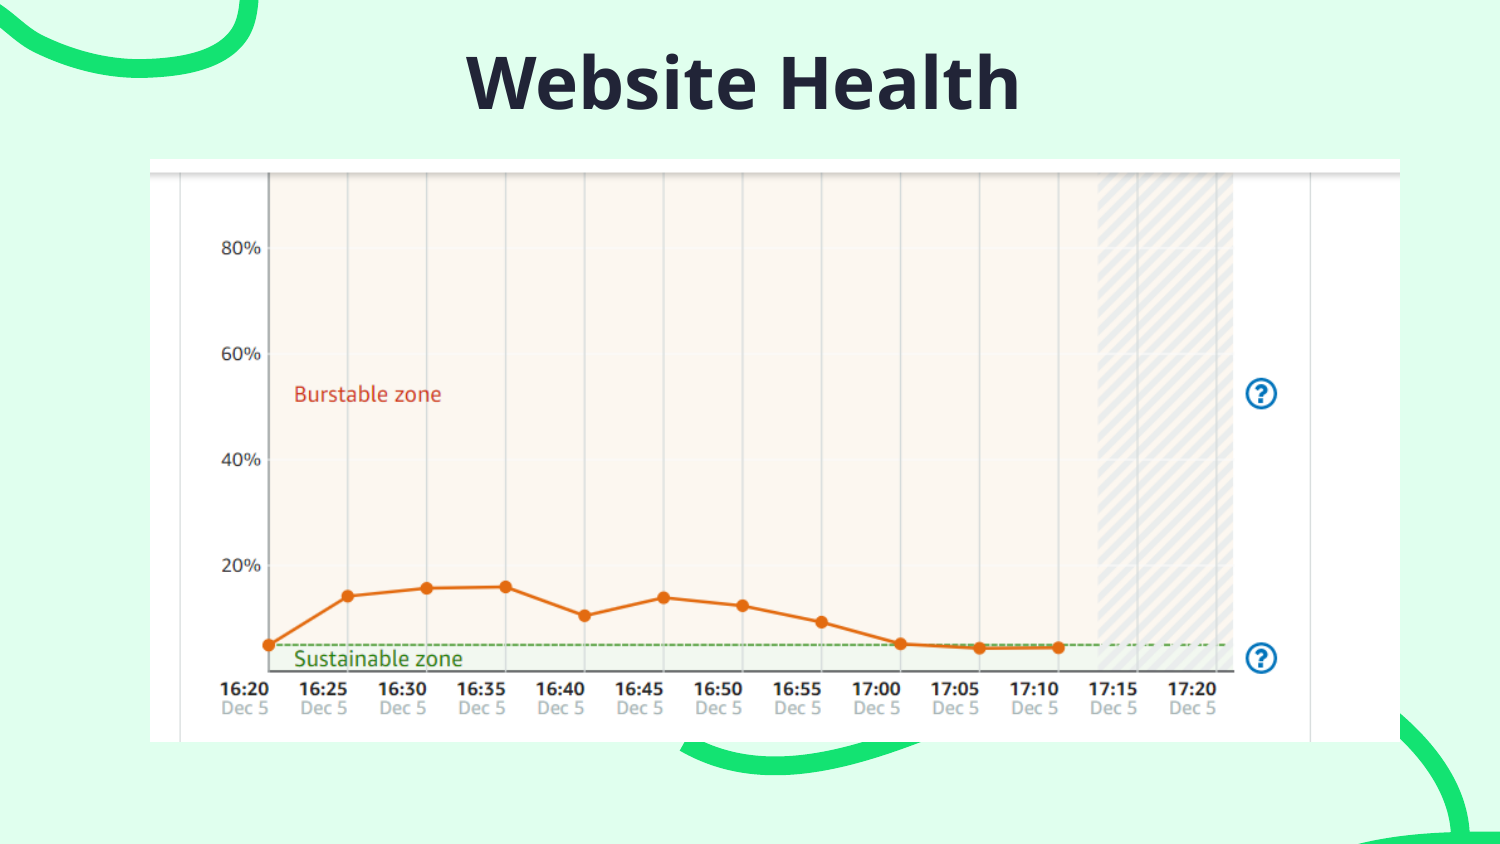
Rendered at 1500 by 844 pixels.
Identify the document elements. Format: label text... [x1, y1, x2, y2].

text_box [1404, 704, 1500, 844]
picture [149, 159, 1401, 743]
text_box [701, 751, 866, 766]
title Website Health [112, 21, 1377, 116]
text_box [0, 0, 250, 67]
